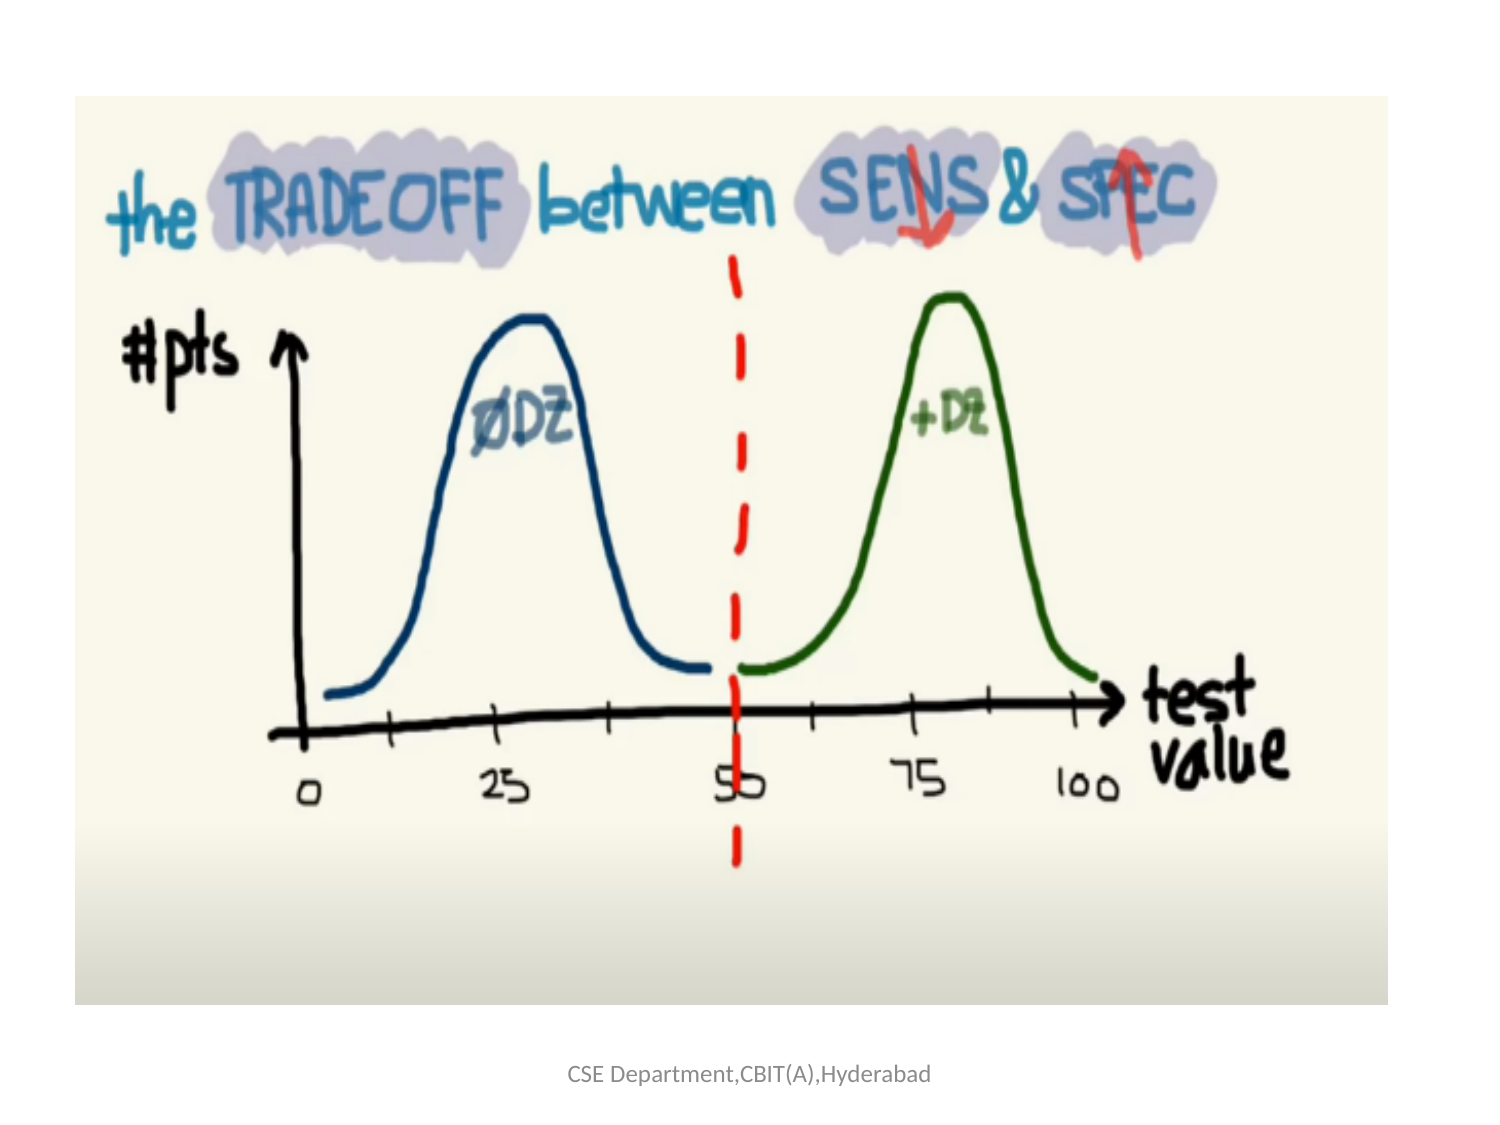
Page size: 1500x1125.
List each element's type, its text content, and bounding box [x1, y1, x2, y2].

picture [74, 96, 1388, 1006]
footer CSE Department,CBIT(A),Hyderabad [512, 1042, 988, 1103]
